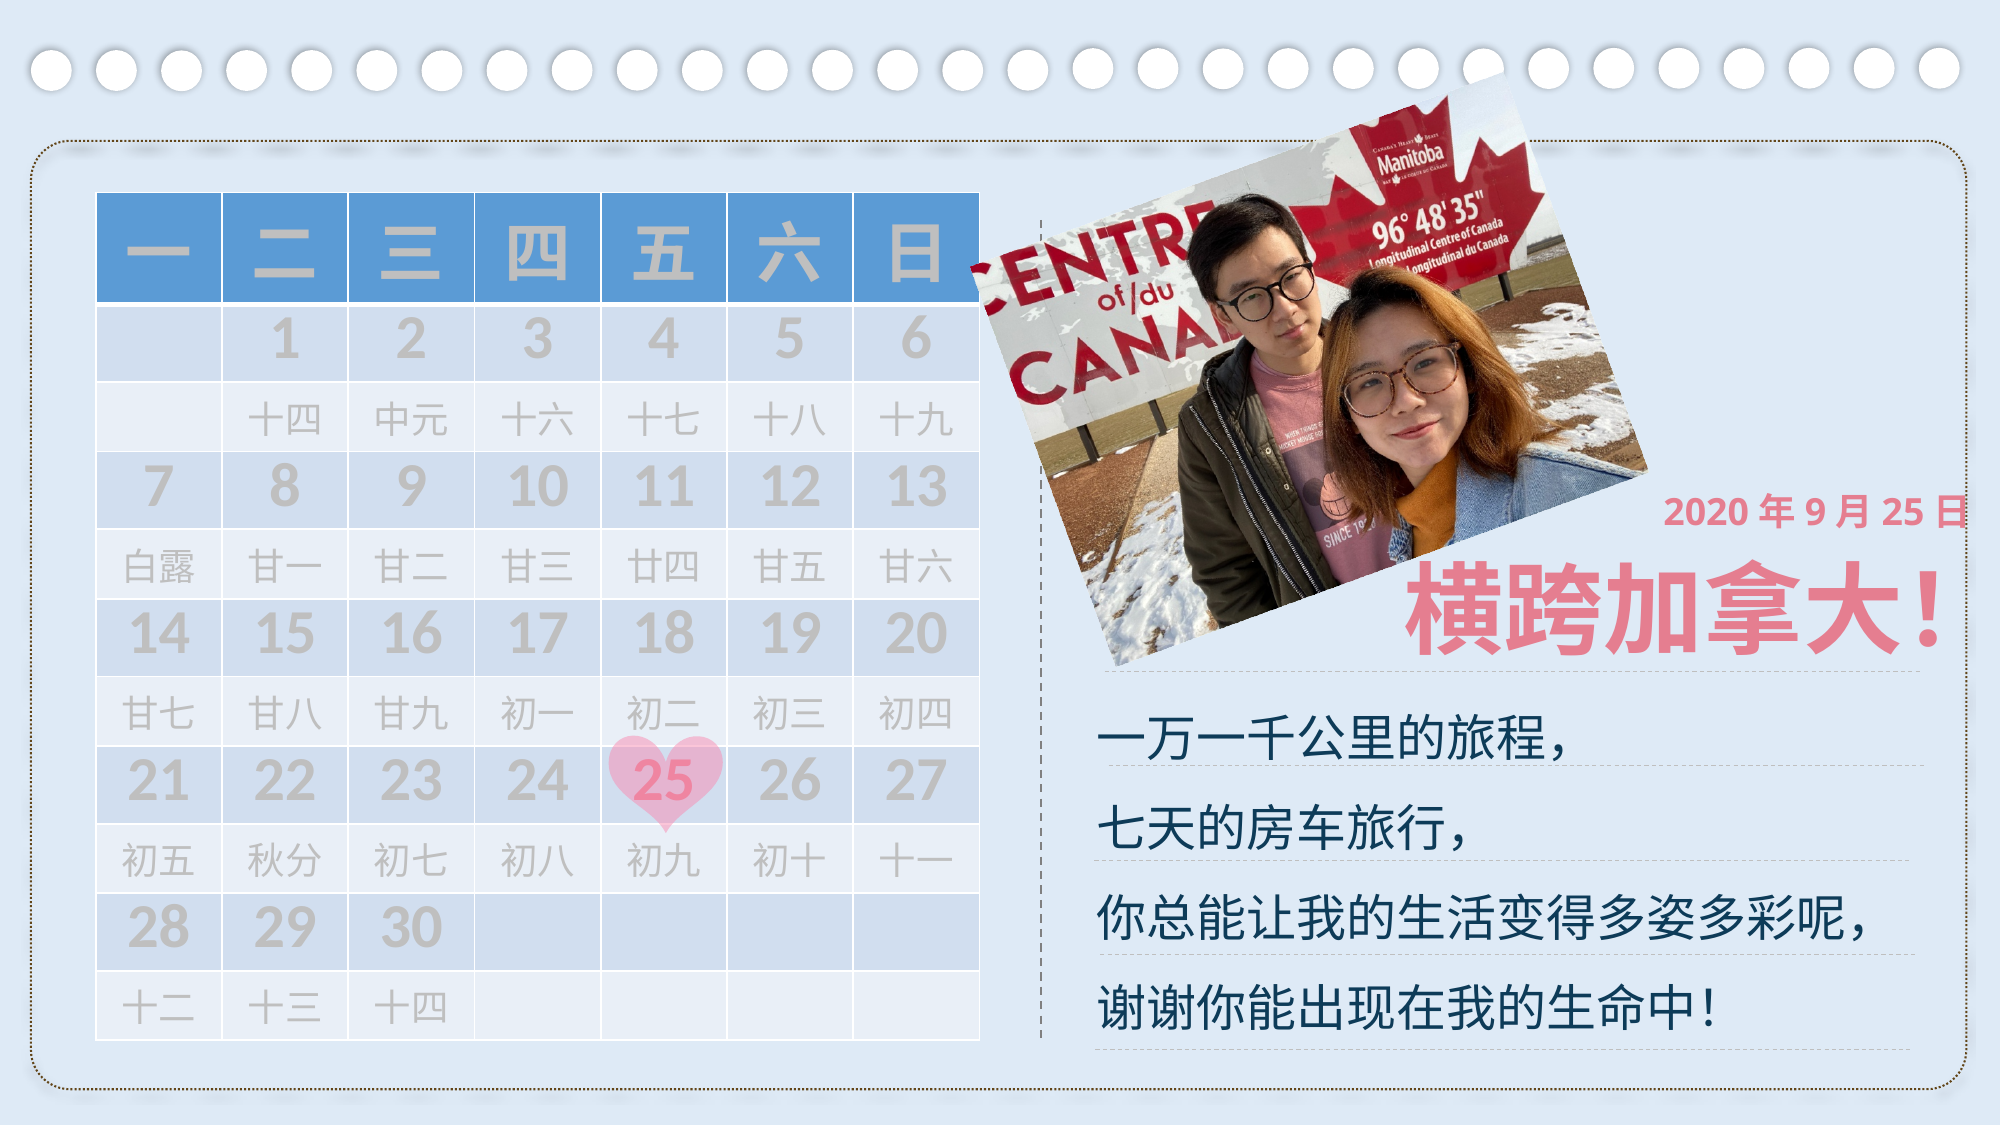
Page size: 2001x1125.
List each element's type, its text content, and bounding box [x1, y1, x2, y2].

text_box 一万一千公里的旅程， 七天的房车旅行， 你总能让我的生活变得多姿多彩呢， 谢谢你能出现在我的生命中！ [1082, 668, 1936, 1044]
text_box [1201, 47, 1245, 91]
text_box [550, 48, 594, 92]
text_box [29, 49, 73, 92]
text_box [94, 49, 138, 92]
text_box [355, 49, 399, 92]
text_box [1787, 46, 1831, 90]
text_box [1592, 46, 1636, 90]
text_box [745, 48, 789, 92]
text_box [1722, 47, 1766, 91]
text_box [1527, 47, 1571, 91]
text_box [615, 48, 659, 92]
text_box [1852, 46, 1896, 90]
text_box 2020年9月25日 [1648, 457, 1986, 540]
text_box [1396, 47, 1440, 91]
text_box [941, 49, 985, 92]
text_box [1331, 47, 1375, 91]
text_box [680, 49, 724, 92]
text_box [1462, 47, 1505, 84]
text_box [420, 49, 464, 93]
text_box [1136, 47, 1180, 91]
text_box 横跨加拿大！ [1389, 538, 1972, 674]
text_box [1006, 48, 1050, 92]
text_box [1266, 47, 1310, 91]
text_box [485, 49, 529, 92]
text_box [290, 49, 334, 92]
text_box [1657, 46, 1701, 90]
text_box [29, 139, 1968, 1091]
text_box [1071, 47, 1115, 91]
text_box [160, 49, 204, 93]
text_box [811, 48, 854, 92]
text_box [607, 734, 724, 836]
text_box [876, 48, 920, 92]
text_box [225, 49, 269, 92]
text_box [1917, 46, 1961, 90]
picture [971, 73, 1648, 666]
